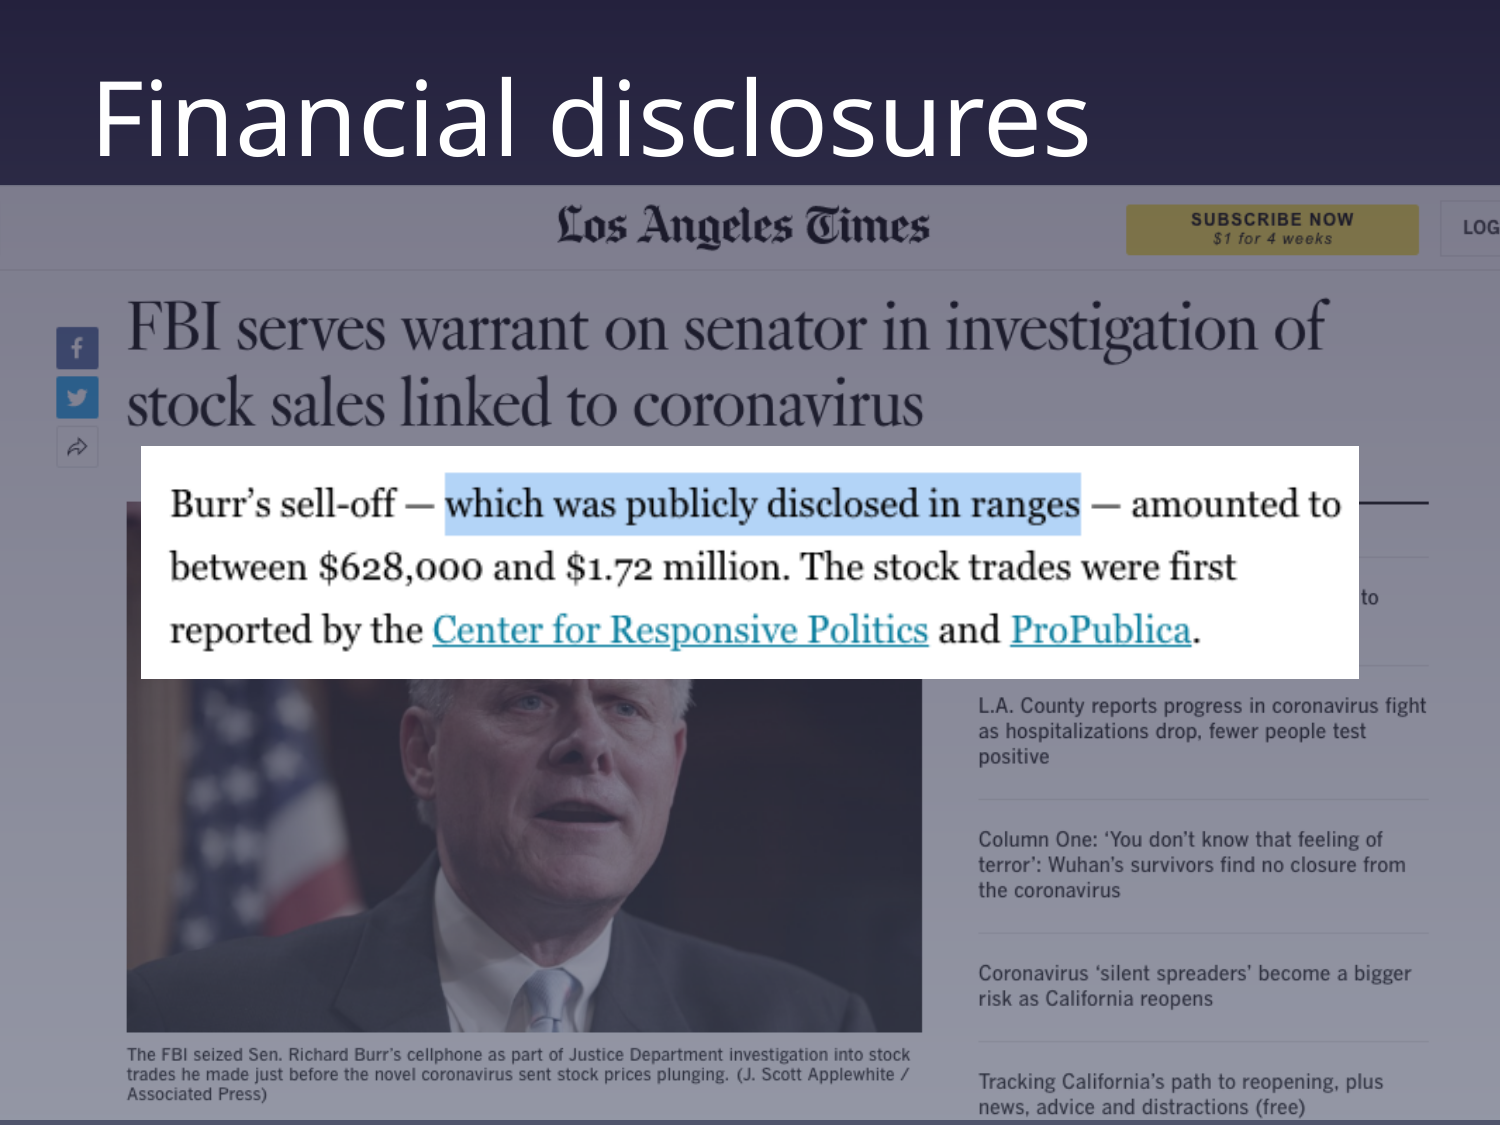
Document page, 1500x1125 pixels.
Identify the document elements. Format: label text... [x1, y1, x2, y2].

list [0, 185, 1500, 1120]
title Financial disclosures [75, 44, 1425, 183]
picture [141, 446, 1359, 679]
